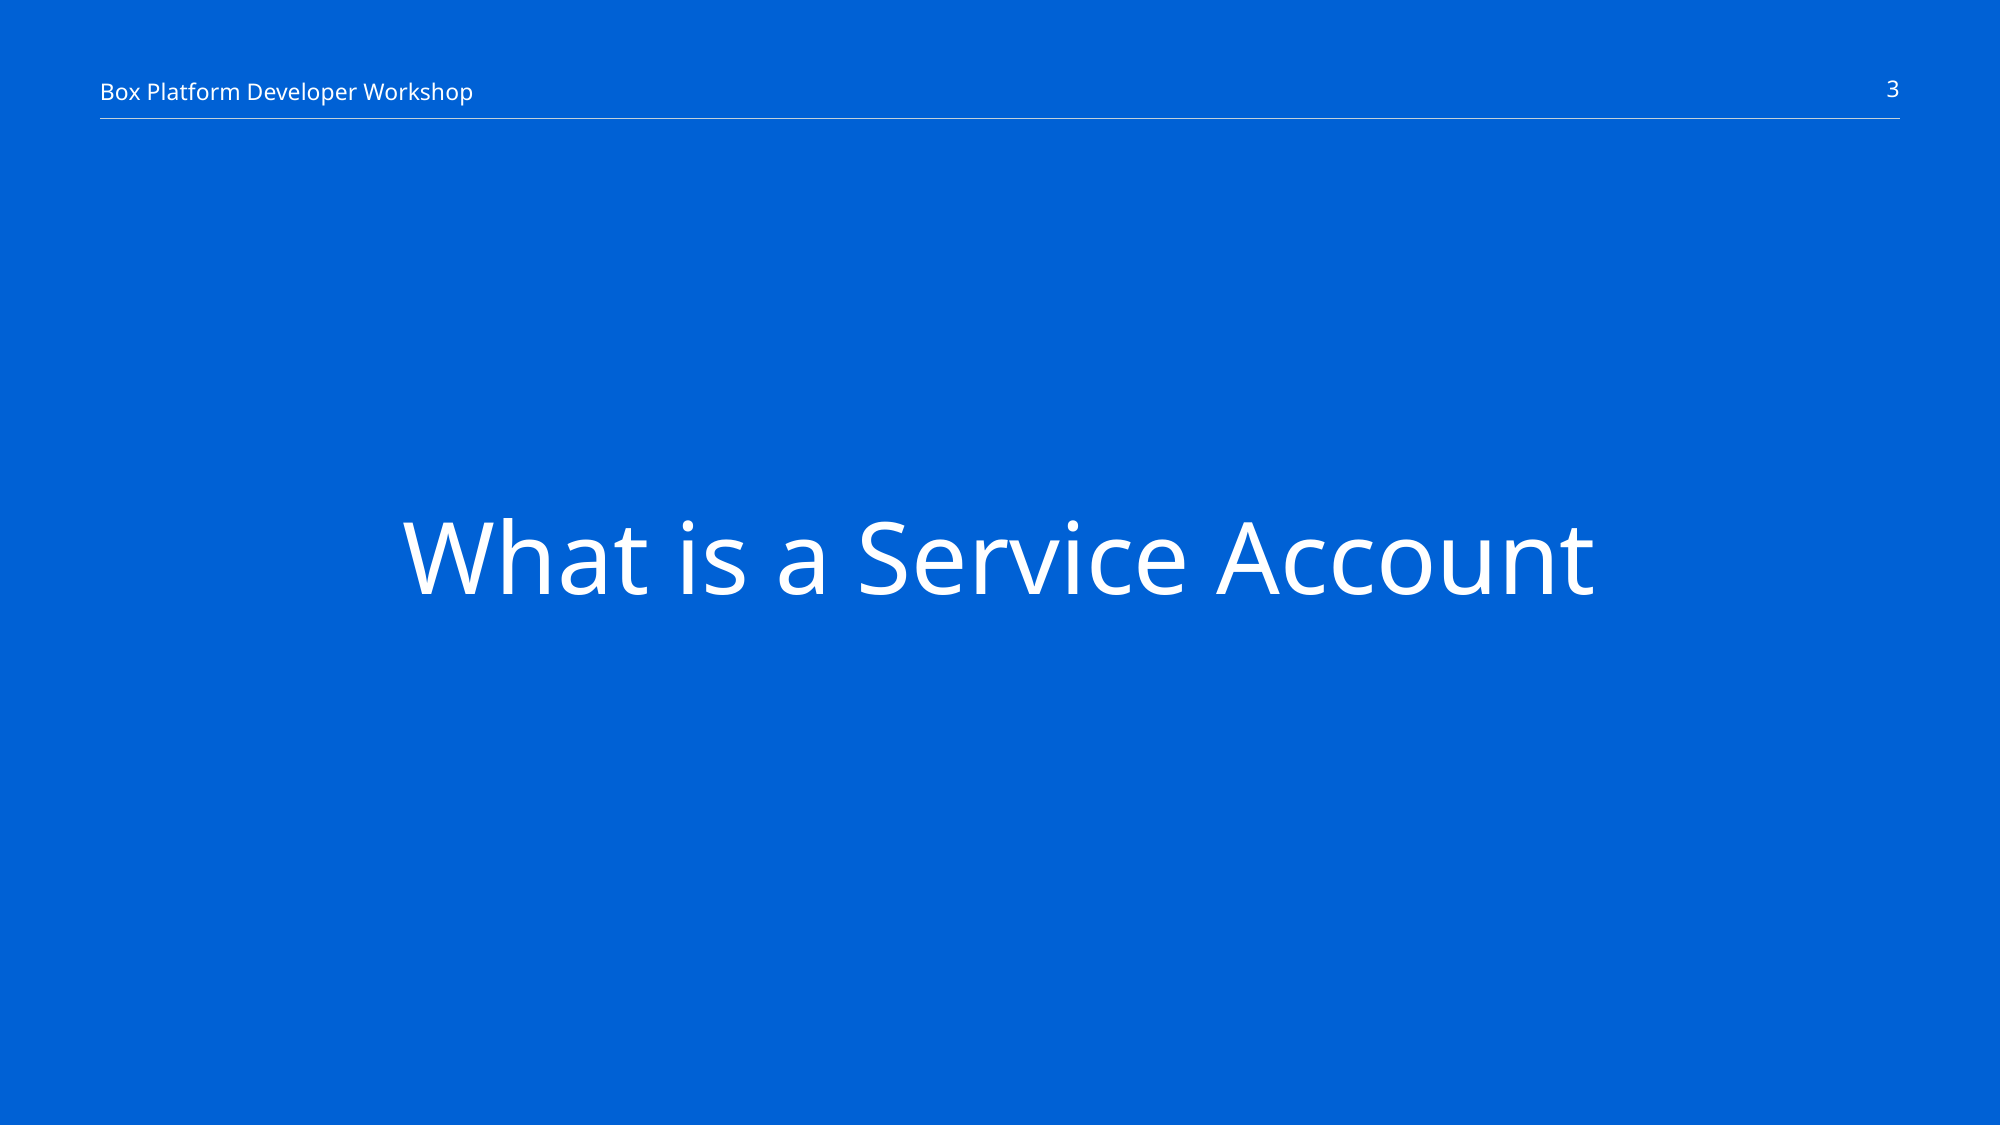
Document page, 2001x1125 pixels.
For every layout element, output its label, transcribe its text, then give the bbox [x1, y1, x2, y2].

title What is a Service Account [99, 468, 1900, 657]
